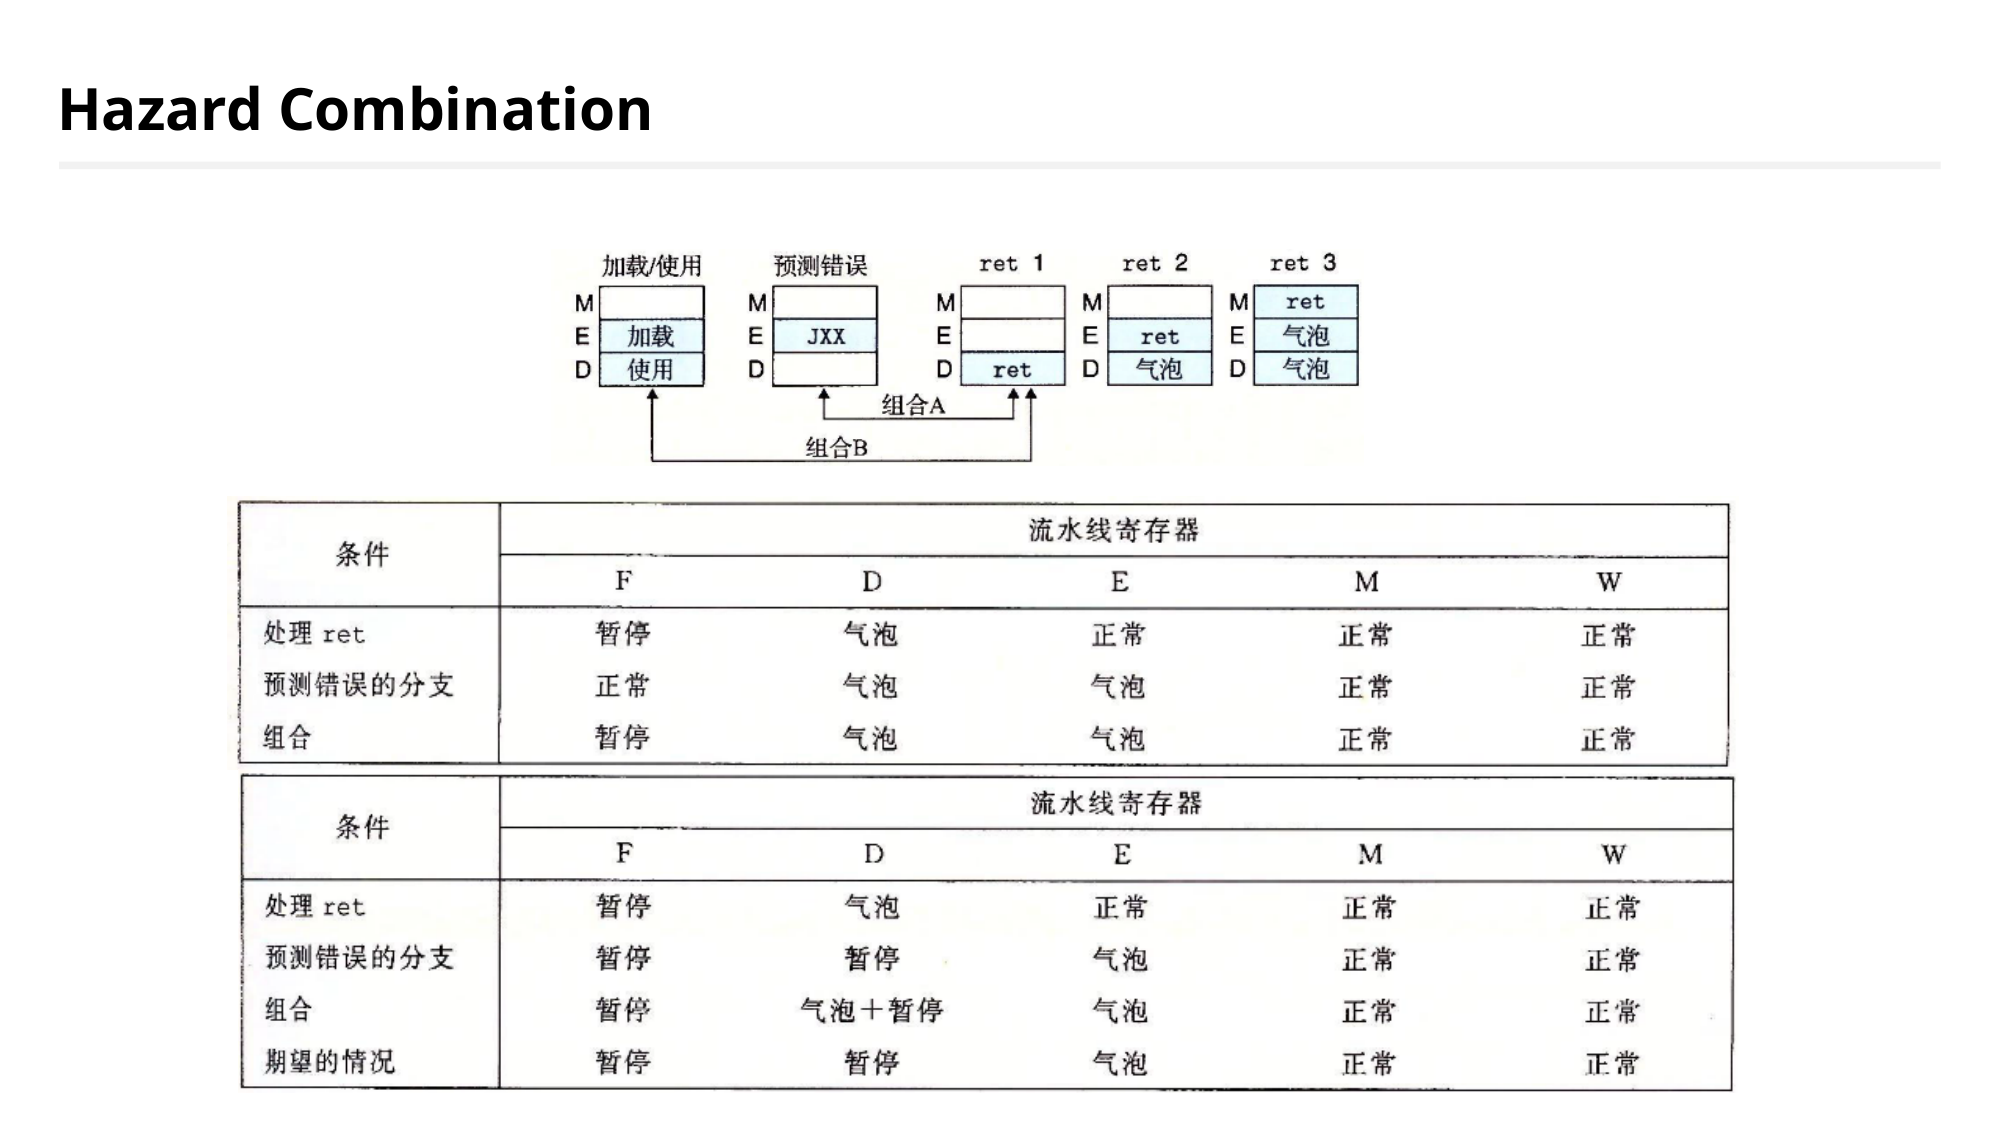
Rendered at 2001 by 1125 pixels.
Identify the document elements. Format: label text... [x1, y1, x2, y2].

text_box Hazard Combination [42, 64, 1518, 150]
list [551, 249, 1364, 466]
picture [227, 496, 1739, 1093]
